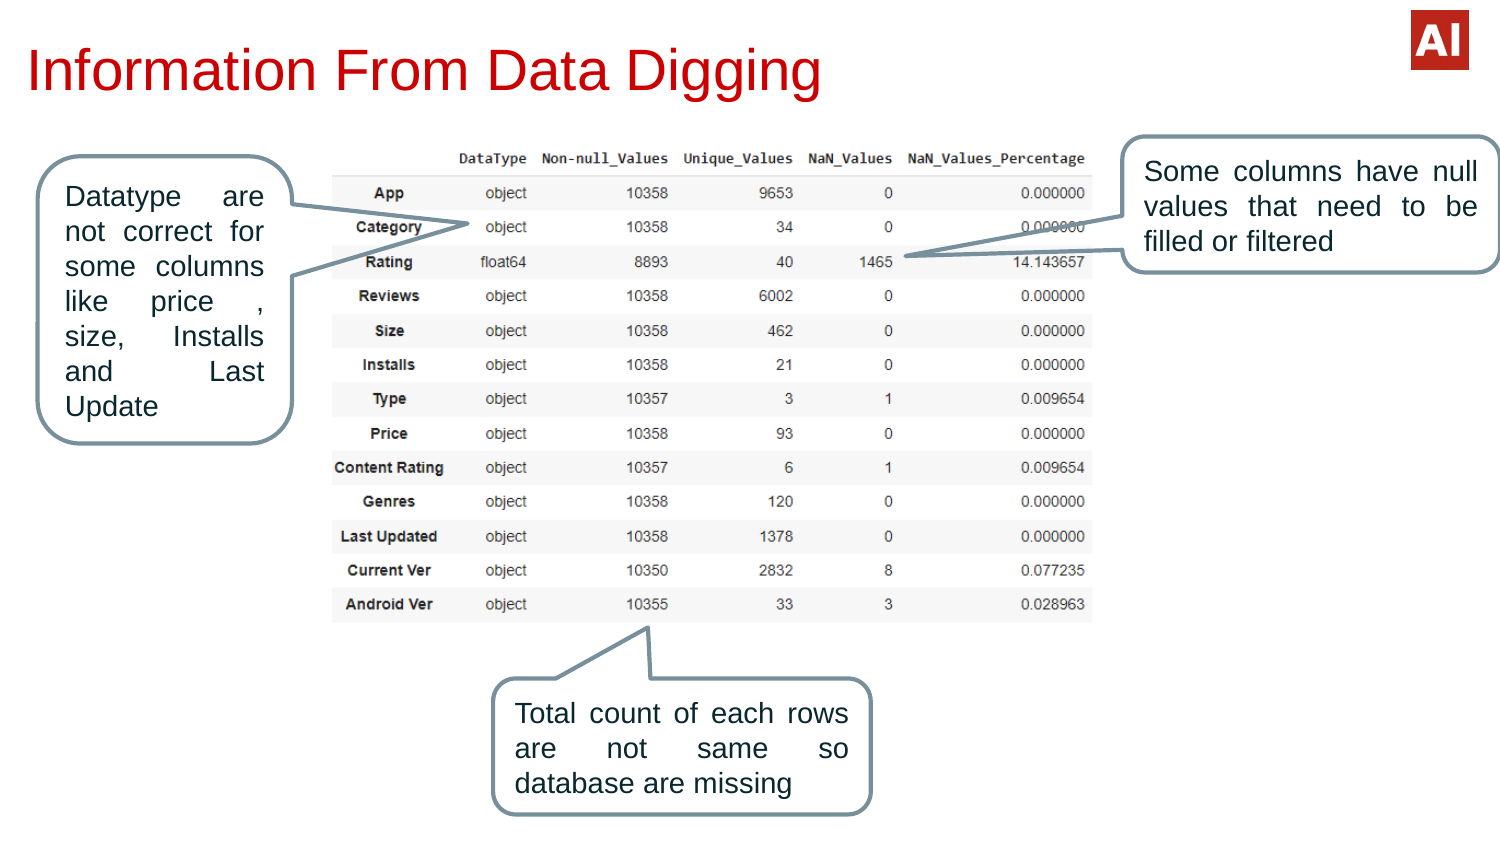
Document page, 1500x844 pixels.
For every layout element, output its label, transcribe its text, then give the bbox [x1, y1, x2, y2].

title Information From Data Digging [11, 17, 1409, 112]
text_box Total count of each rows are not same so database are missing [491, 637, 873, 817]
text_box Datatype are not correct for some columns like price , size, Installs and Last Update [35, 154, 326, 446]
text_box Some columns have null values that need to be filled or filtered [1127, 134, 1500, 275]
picture [332, 136, 1123, 628]
picture [1411, 10, 1469, 70]
